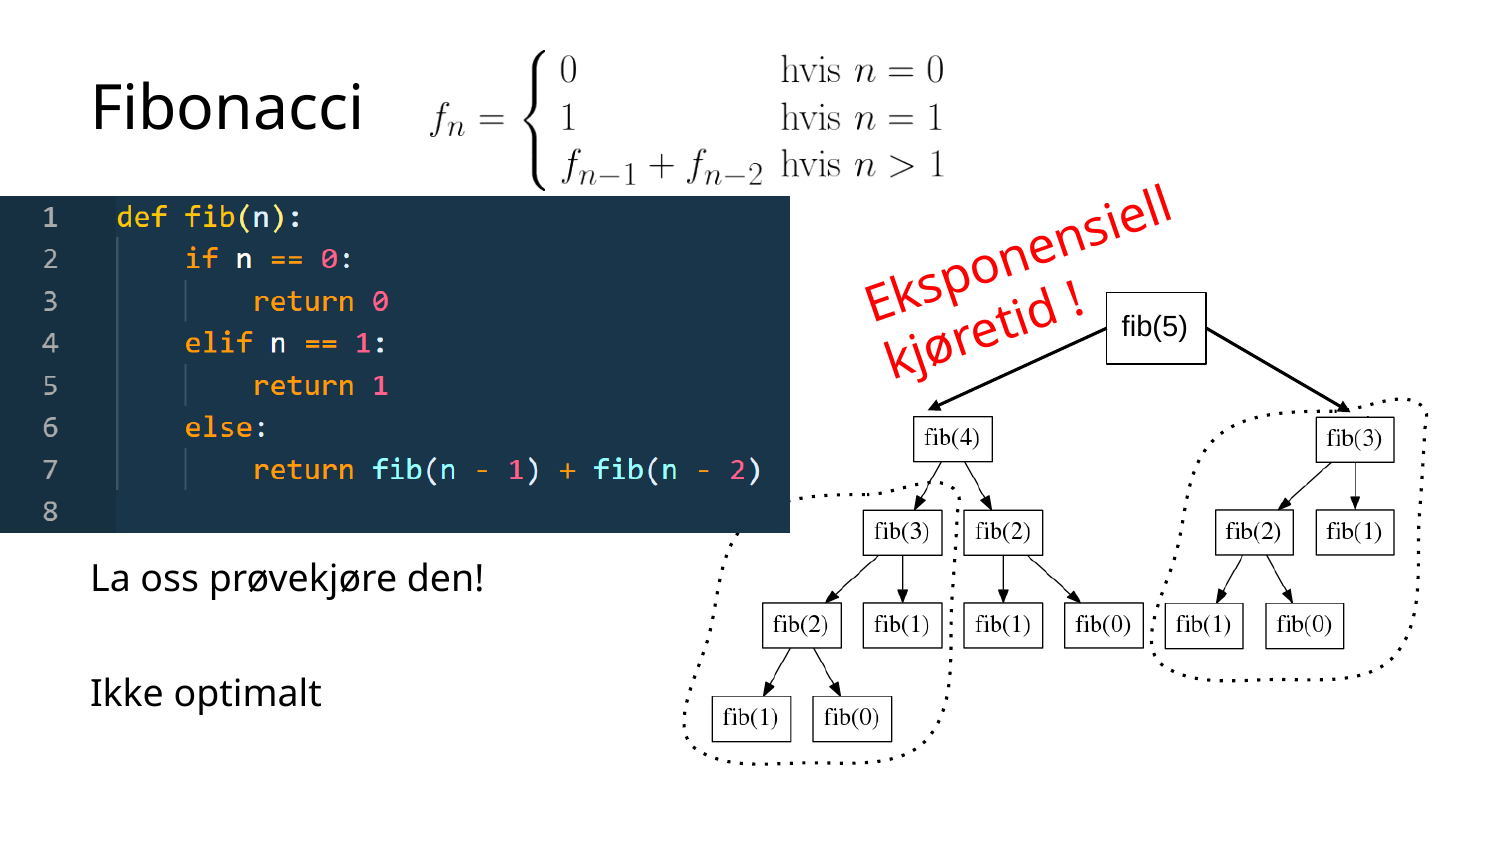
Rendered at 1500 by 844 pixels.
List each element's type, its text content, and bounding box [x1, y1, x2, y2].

text_box fib(5) [1106, 292, 1207, 364]
picture [429, 49, 945, 191]
text_box Eksponensiell kjøretid ! [837, 83, 1397, 347]
text_box Ikke optimalt [74, 653, 630, 725]
text_box [1156, 659, 1388, 681]
text_box La oss prøvekjøre den! [74, 543, 630, 611]
picture [1159, 416, 1397, 654]
picture [0, 196, 1148, 747]
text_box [1206, 327, 1351, 413]
text_box [1354, 399, 1427, 648]
title Fibonacci [75, 33, 1425, 175]
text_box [927, 327, 1107, 411]
text_box [684, 656, 907, 765]
